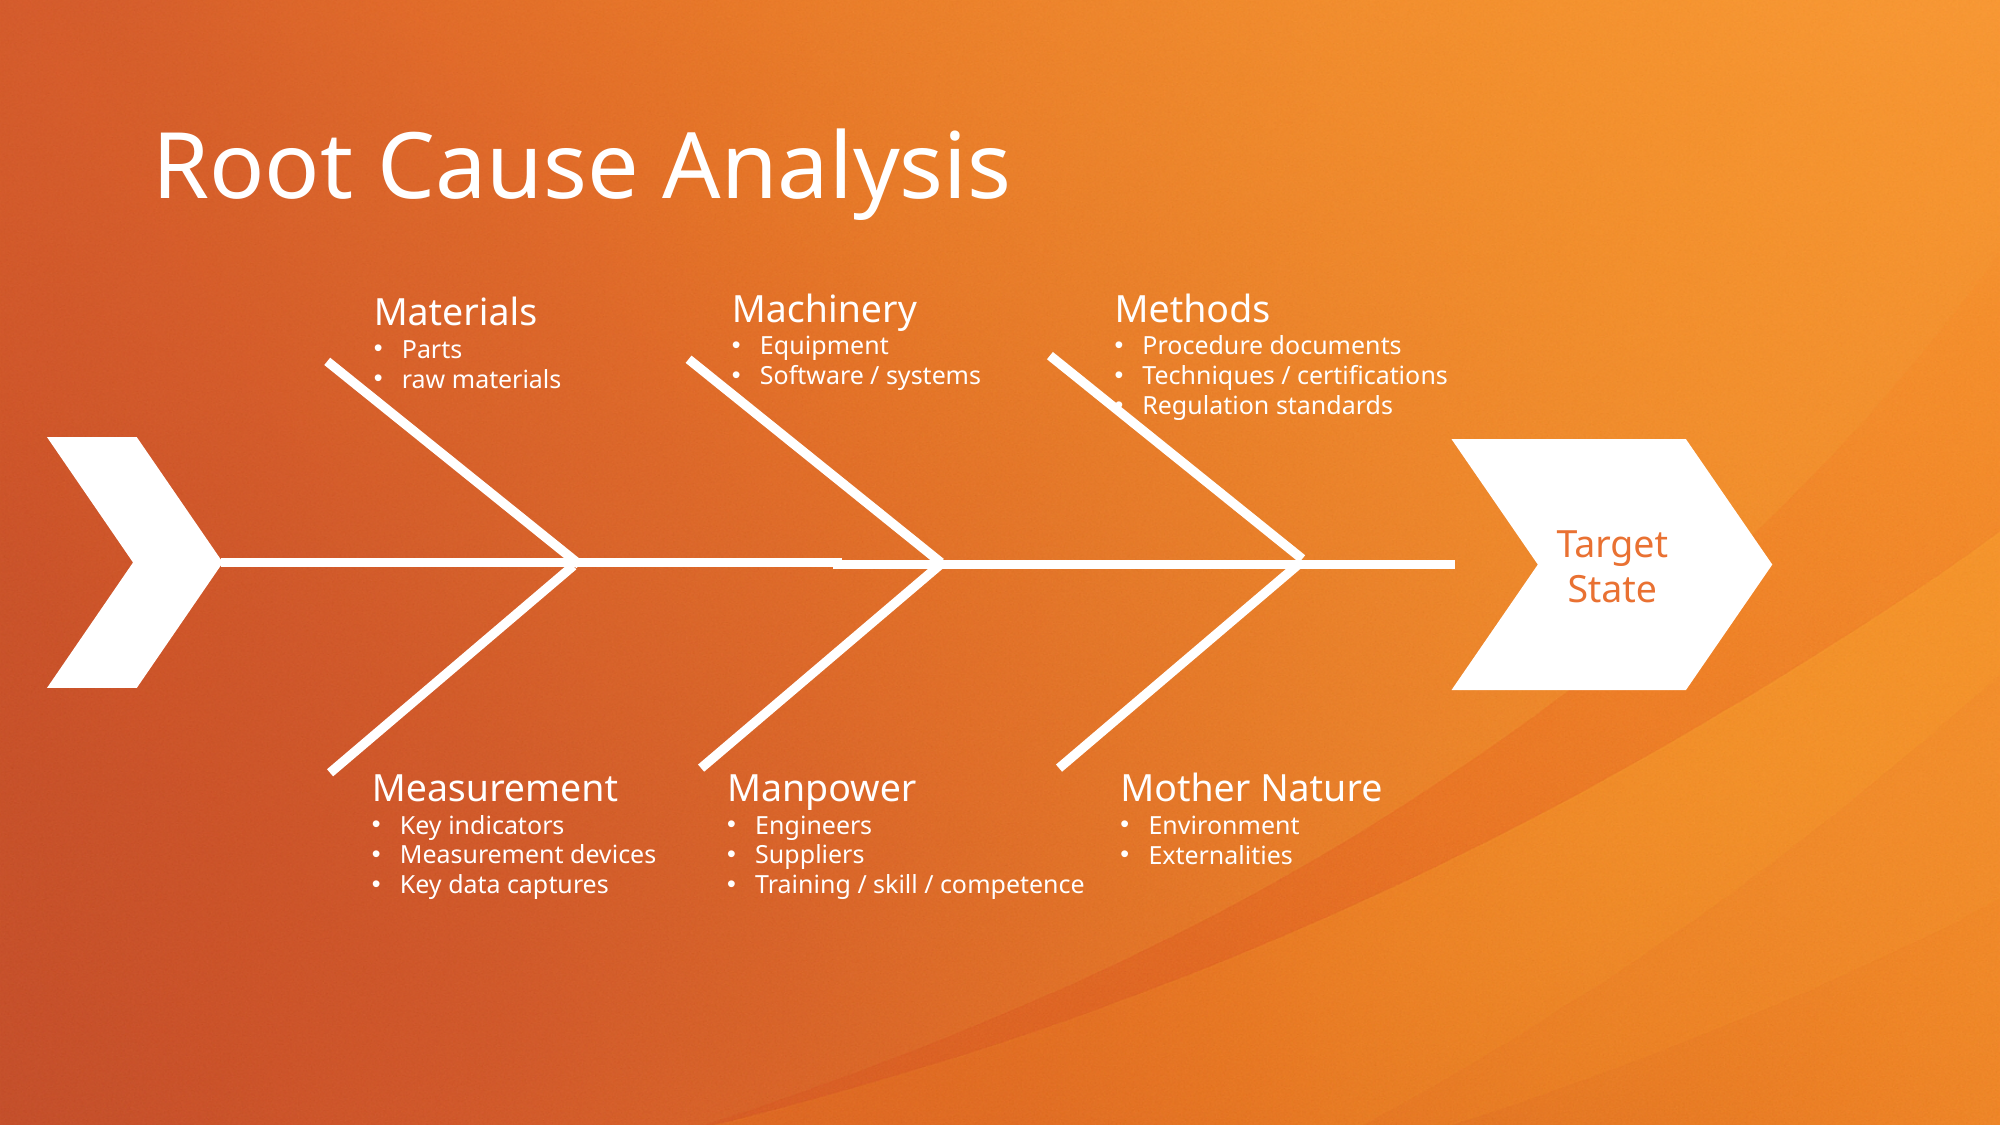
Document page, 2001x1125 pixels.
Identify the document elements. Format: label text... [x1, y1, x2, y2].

text_box Manpower Engineers Suppliers Training / skill / competence [712, 756, 1100, 937]
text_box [326, 360, 580, 566]
text_box Target State [1451, 439, 1773, 691]
picture [0, 0, 2000, 1125]
text_box [46, 437, 221, 688]
text_box Measurement Key indicators Measurement devices Key data captures [357, 756, 672, 937]
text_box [220, 561, 326, 566]
title Root Cause Analysis [137, 59, 1863, 278]
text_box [1058, 560, 1303, 769]
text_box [1049, 355, 1303, 560]
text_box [1303, 561, 1541, 566]
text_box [329, 565, 574, 774]
text_box Mother Nature Environment Externalities [1105, 756, 1417, 907]
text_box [700, 560, 945, 769]
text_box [580, 561, 700, 566]
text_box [945, 561, 1058, 566]
text_box Materials Parts raw materials [358, 280, 577, 360]
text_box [688, 358, 942, 563]
text_box Methods Procedure documents Techniques / certifications Regulation standards [1099, 277, 1464, 457]
text_box Machinery Equipment Software / systems [717, 277, 1003, 427]
